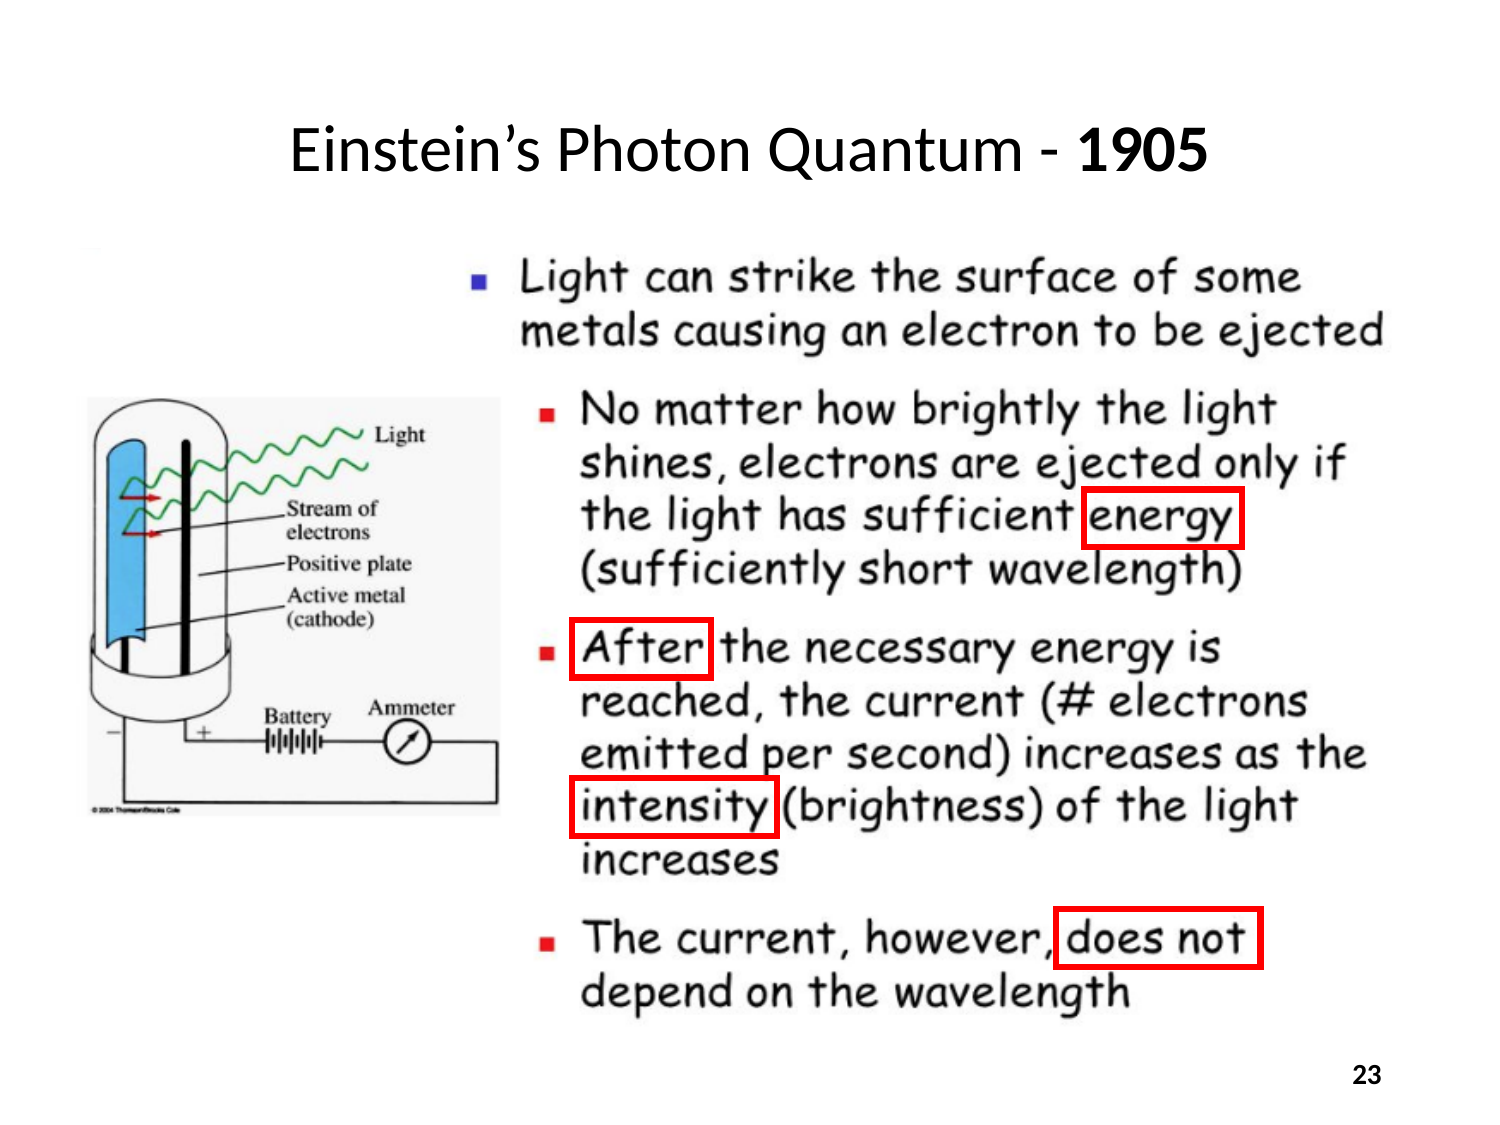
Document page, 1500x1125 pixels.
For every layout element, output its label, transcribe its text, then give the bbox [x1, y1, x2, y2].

slide_number 23 [1059, 1048, 1397, 1103]
picture [55, 240, 1445, 1048]
title Einstein’s Photon Quantum - 1905 [103, 59, 1397, 241]
